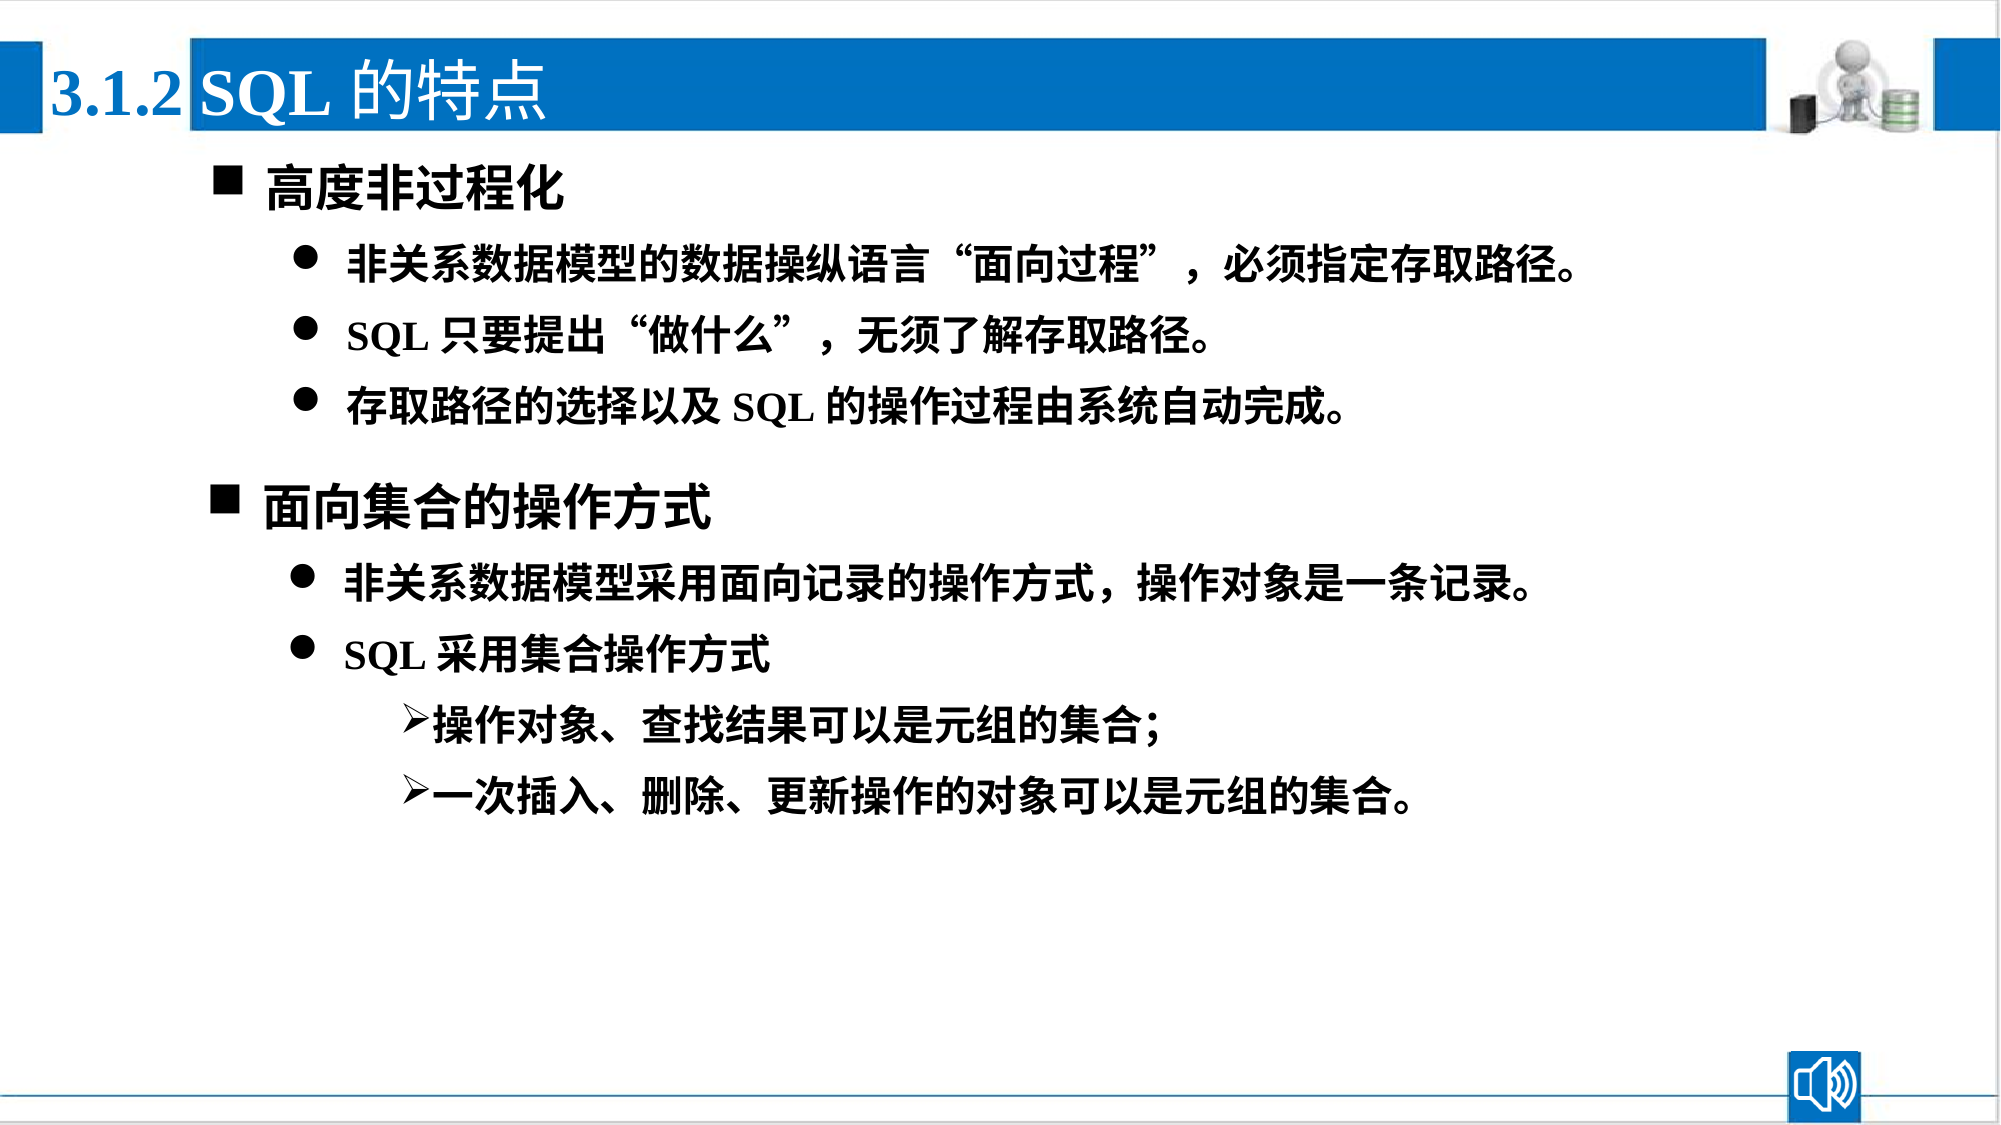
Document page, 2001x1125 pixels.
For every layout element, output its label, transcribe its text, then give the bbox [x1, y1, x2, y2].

picture [0, 0, 2001, 1125]
text_box 高度非过程化 [194, 148, 1071, 224]
text_box 3.1.2 [35, 41, 184, 136]
text_box 面向集合的操作方式 [191, 467, 1068, 543]
text_box 非关系数据模型的数据操纵语言“面向过程”，必须指定存取路径。 SQL只要提出“做什么”，无须了解存取路径。 存取路径的选择以及SQL的操作过程由系统自动完成。 [275, 230, 1792, 437]
text_box SQL的特点 [184, 41, 894, 136]
text_box 非关系数据模型采用面向记录的操作方式，操作对象是一条记录。 SQL采用集合操作方式 操作对象、查找结果可以是元组的集合； 一次插入、删除、更新操作的对象可以是元组的集合。 [272, 549, 1789, 827]
